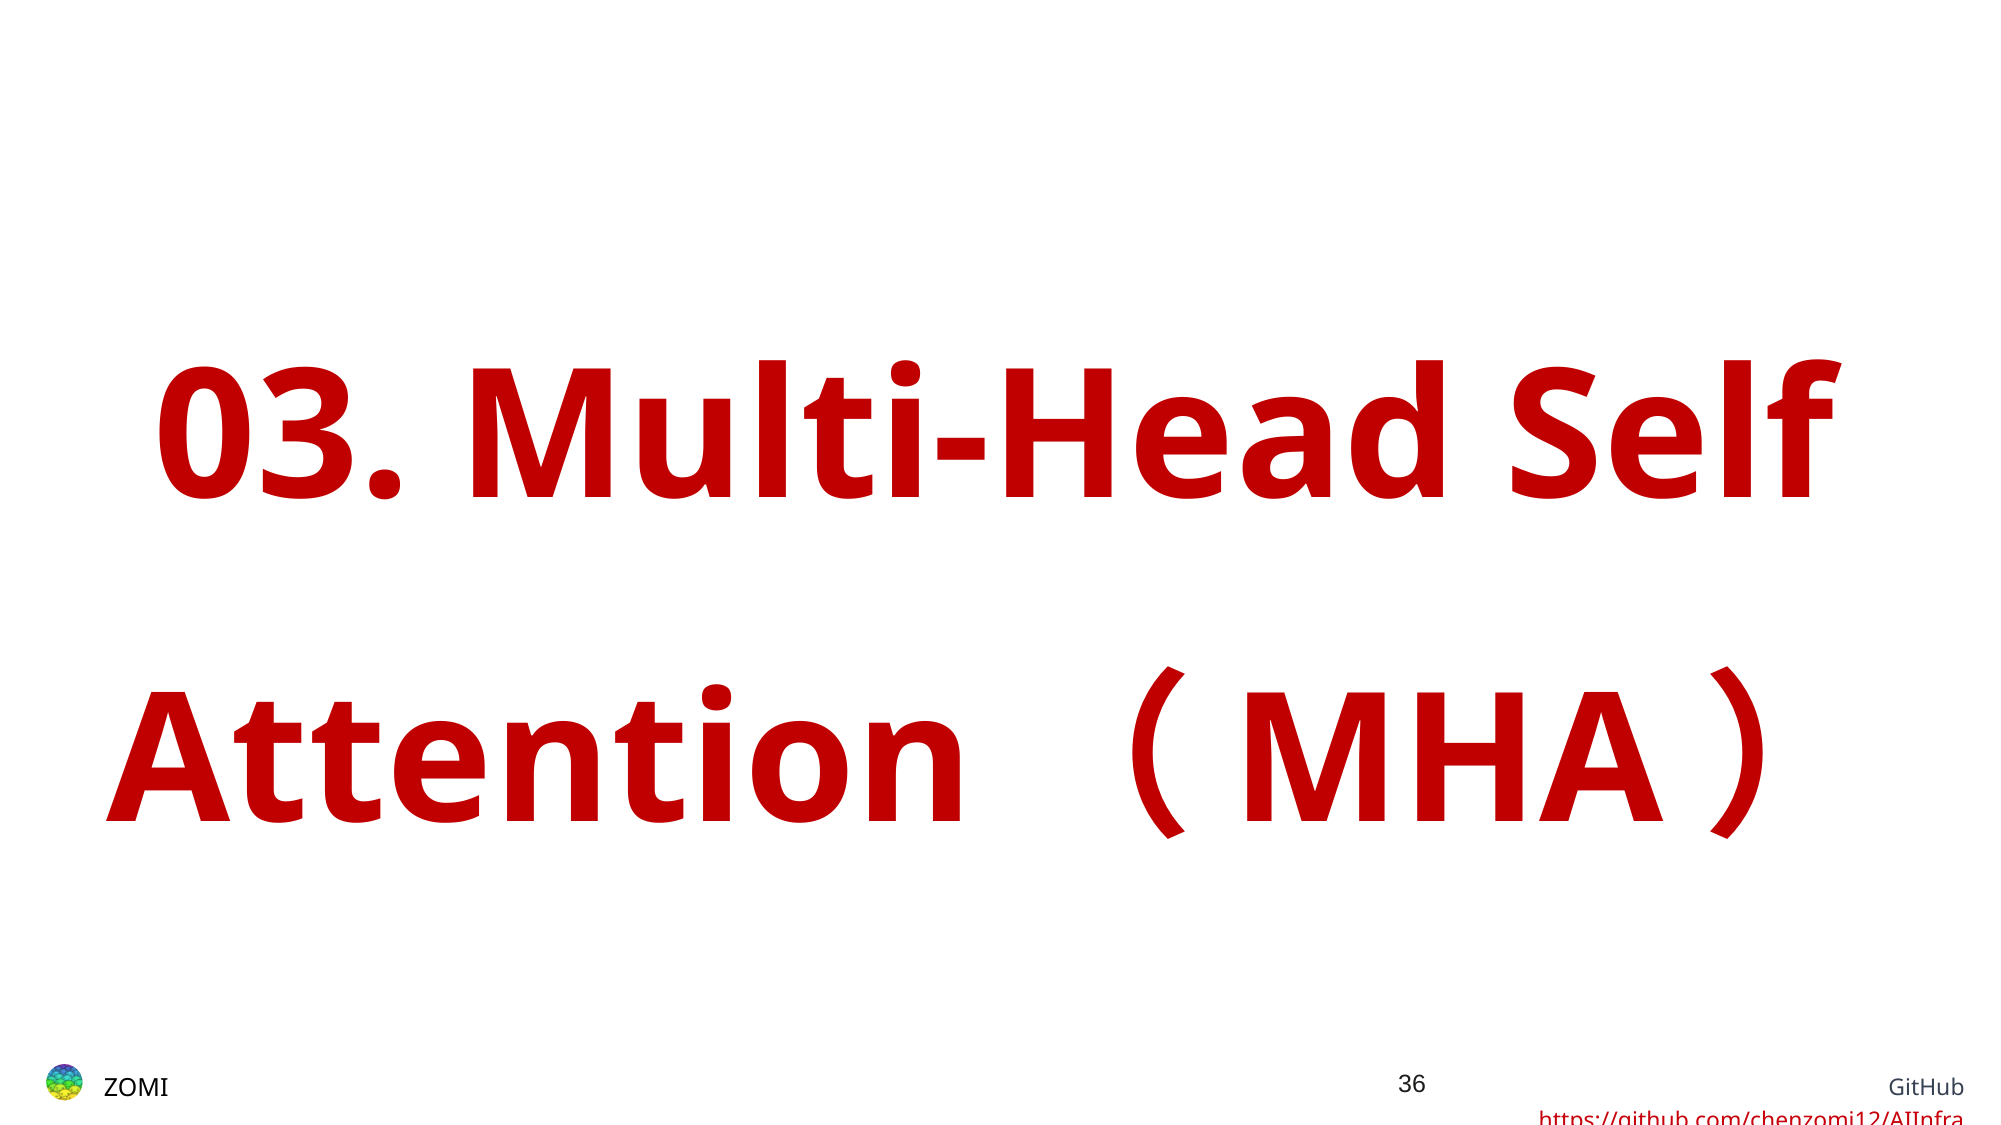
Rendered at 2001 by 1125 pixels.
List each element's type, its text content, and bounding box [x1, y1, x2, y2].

picture [47, 1065, 82, 1100]
list 03. Multi-Head Self Attention（MHA） [79, 80, 1910, 986]
